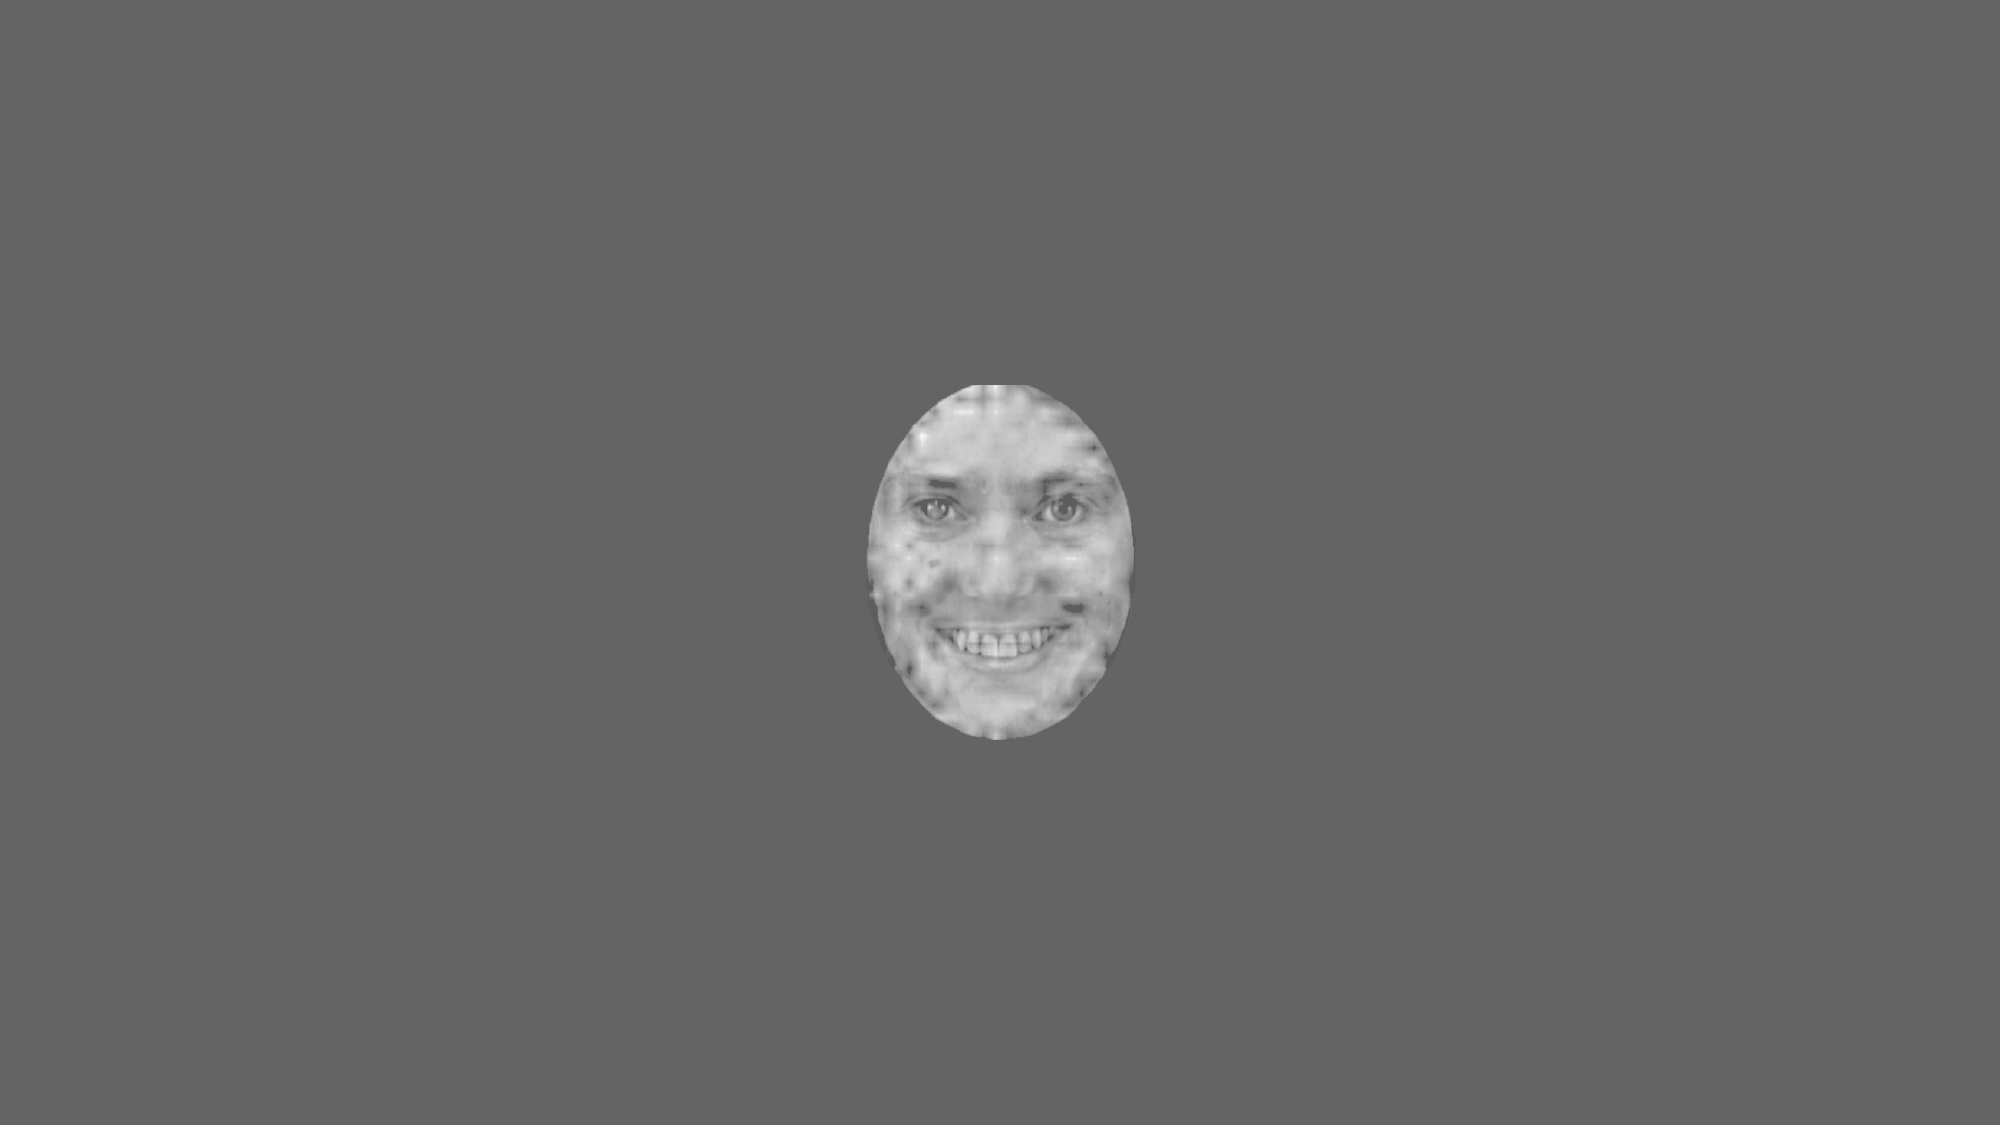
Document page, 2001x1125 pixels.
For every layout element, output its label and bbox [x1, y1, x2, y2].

picture [822, 385, 1178, 740]
